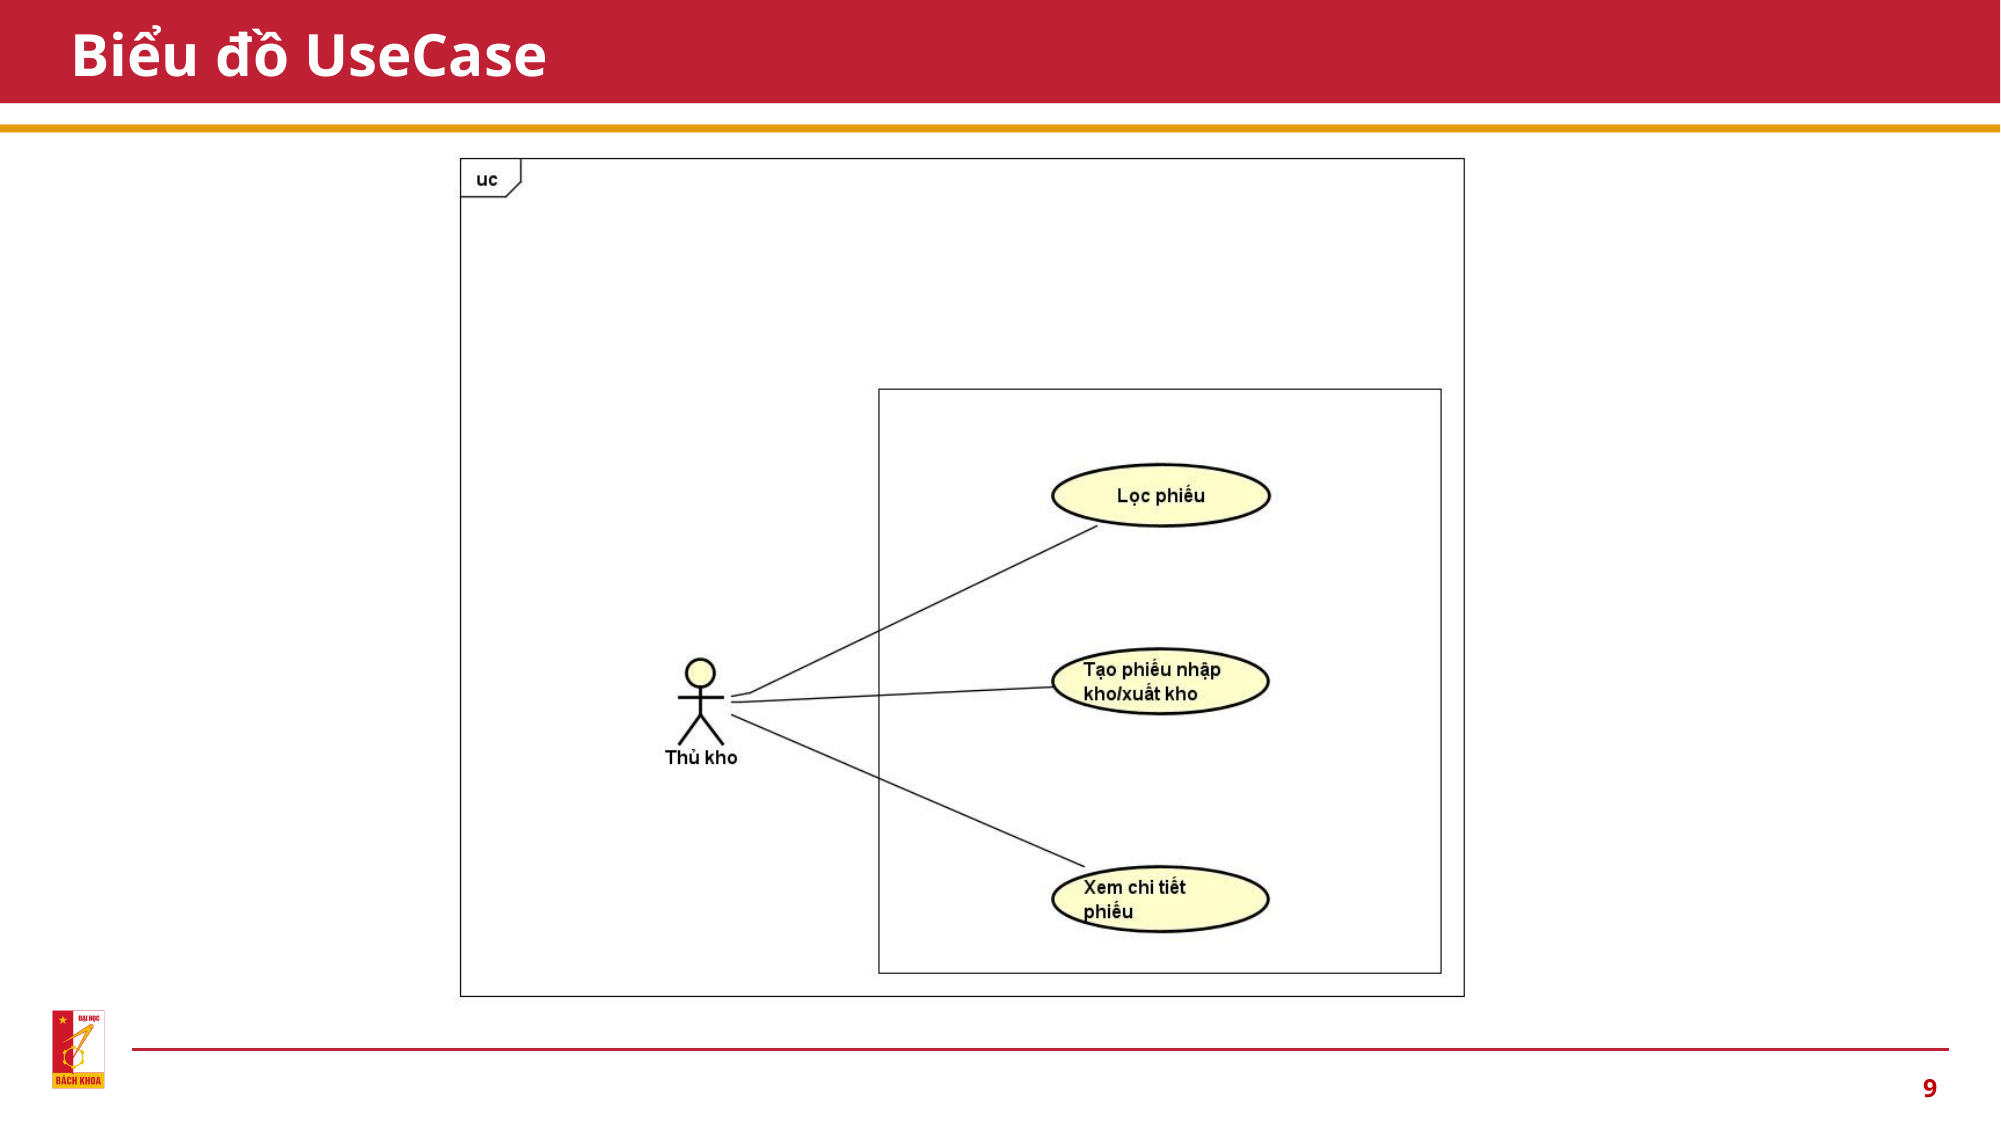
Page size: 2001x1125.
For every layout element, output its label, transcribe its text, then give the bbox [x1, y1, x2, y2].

title Biểu đồ UseCase [55, 18, 1945, 90]
slide_number 9 [1502, 1065, 1953, 1125]
picture [0, 0, 2001, 1125]
